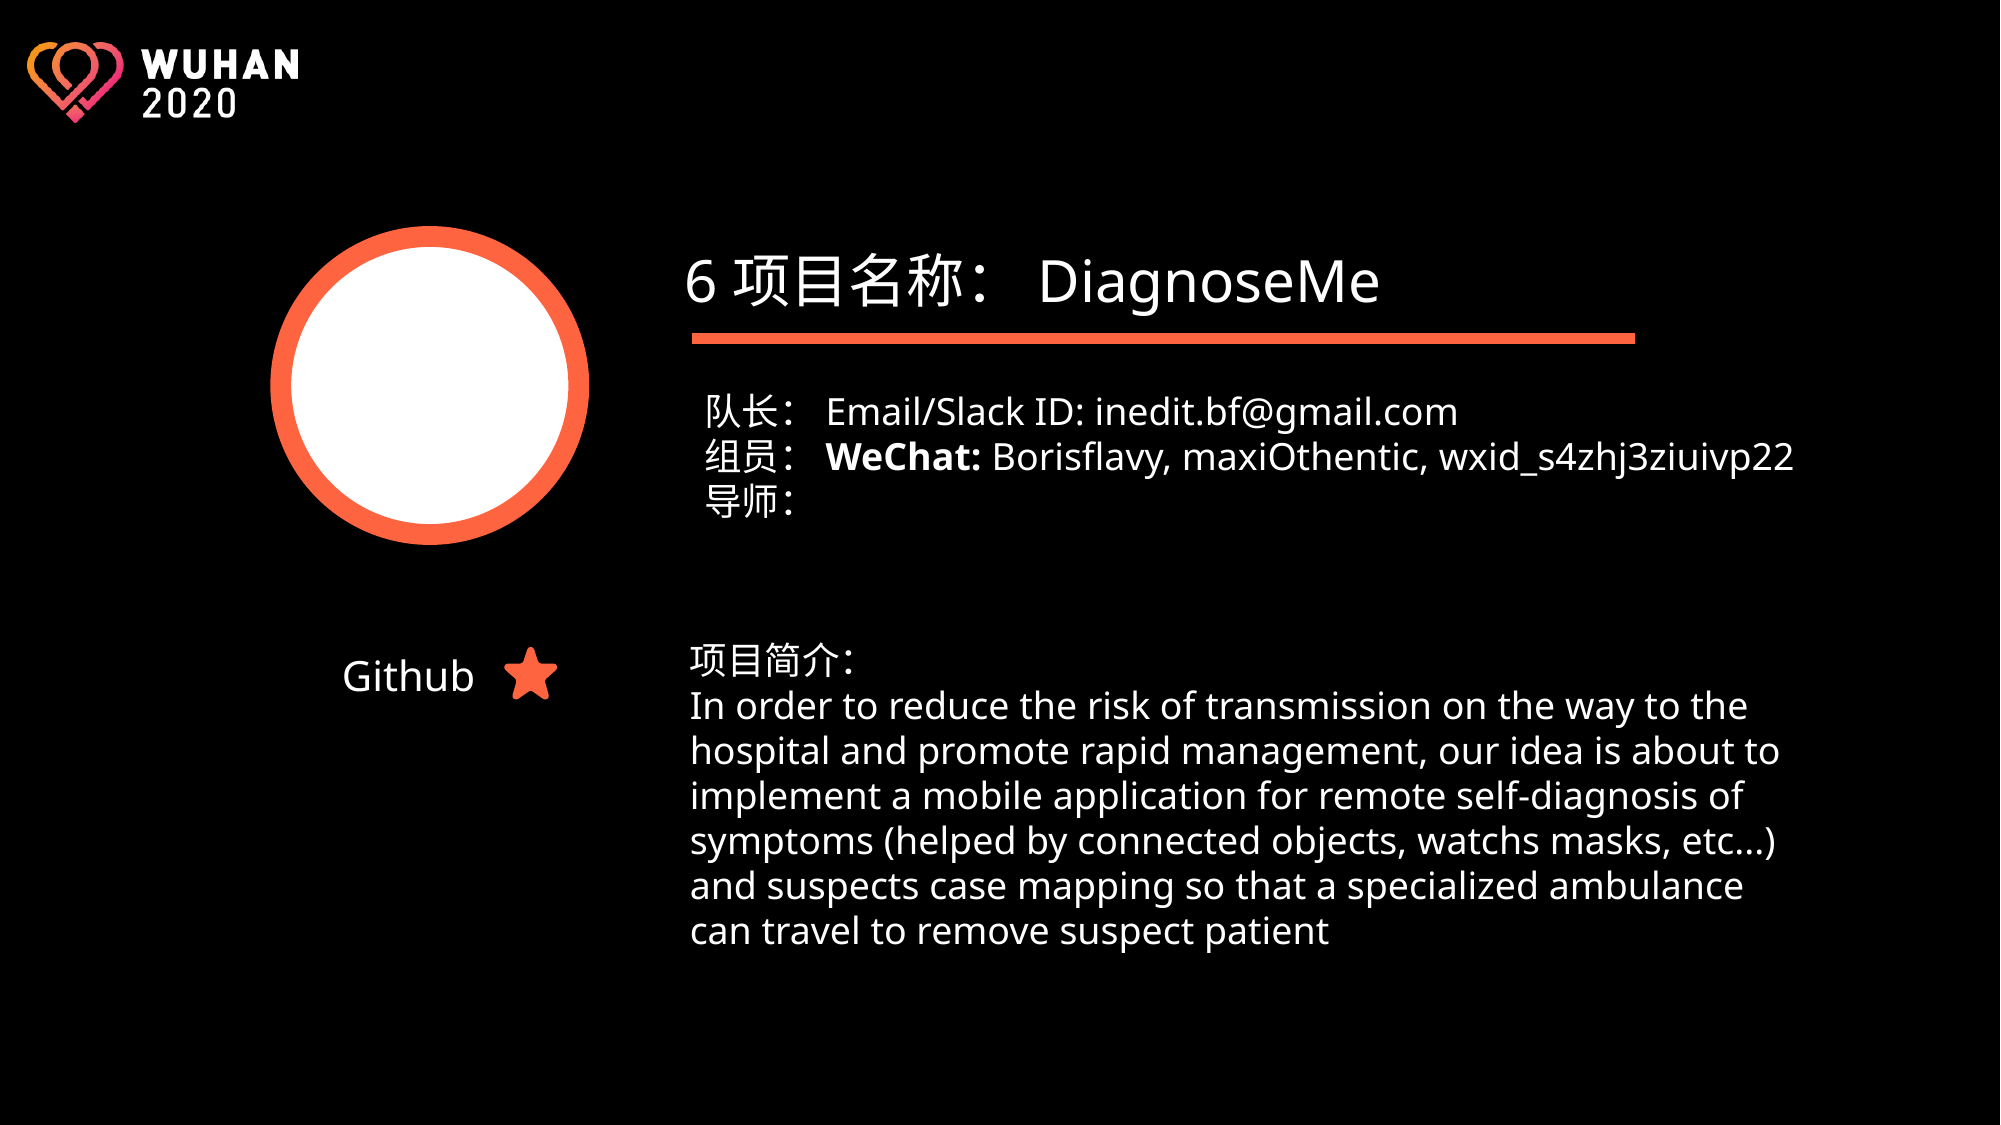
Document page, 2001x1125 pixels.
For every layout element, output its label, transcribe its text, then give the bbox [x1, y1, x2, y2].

text_box Github [327, 642, 491, 708]
picture [0, 0, 325, 163]
text_box 项目简介： In order to reduce the risk of transmission on the way to the hospital and promote rapid management, our idea is about to implement a mobile application for remote self-diagnosis of symptoms (helped by connected objects, watchs masks, etc...) and suspects case mapping so that a specialized ambulance can travel to remove suspect patient [675, 584, 1825, 960]
text_box 队长：Email/Slack ID: inedit.bf@gmail.com 组员：WeChat: Borisflavy, maxiOthentic, wxid_s4zhj3ziuivp22 导师： [689, 380, 1811, 530]
text_box [504, 646, 558, 700]
text_box [279, 235, 580, 536]
text_box 6项目名称：DiagnoseMe [670, 236, 1396, 322]
